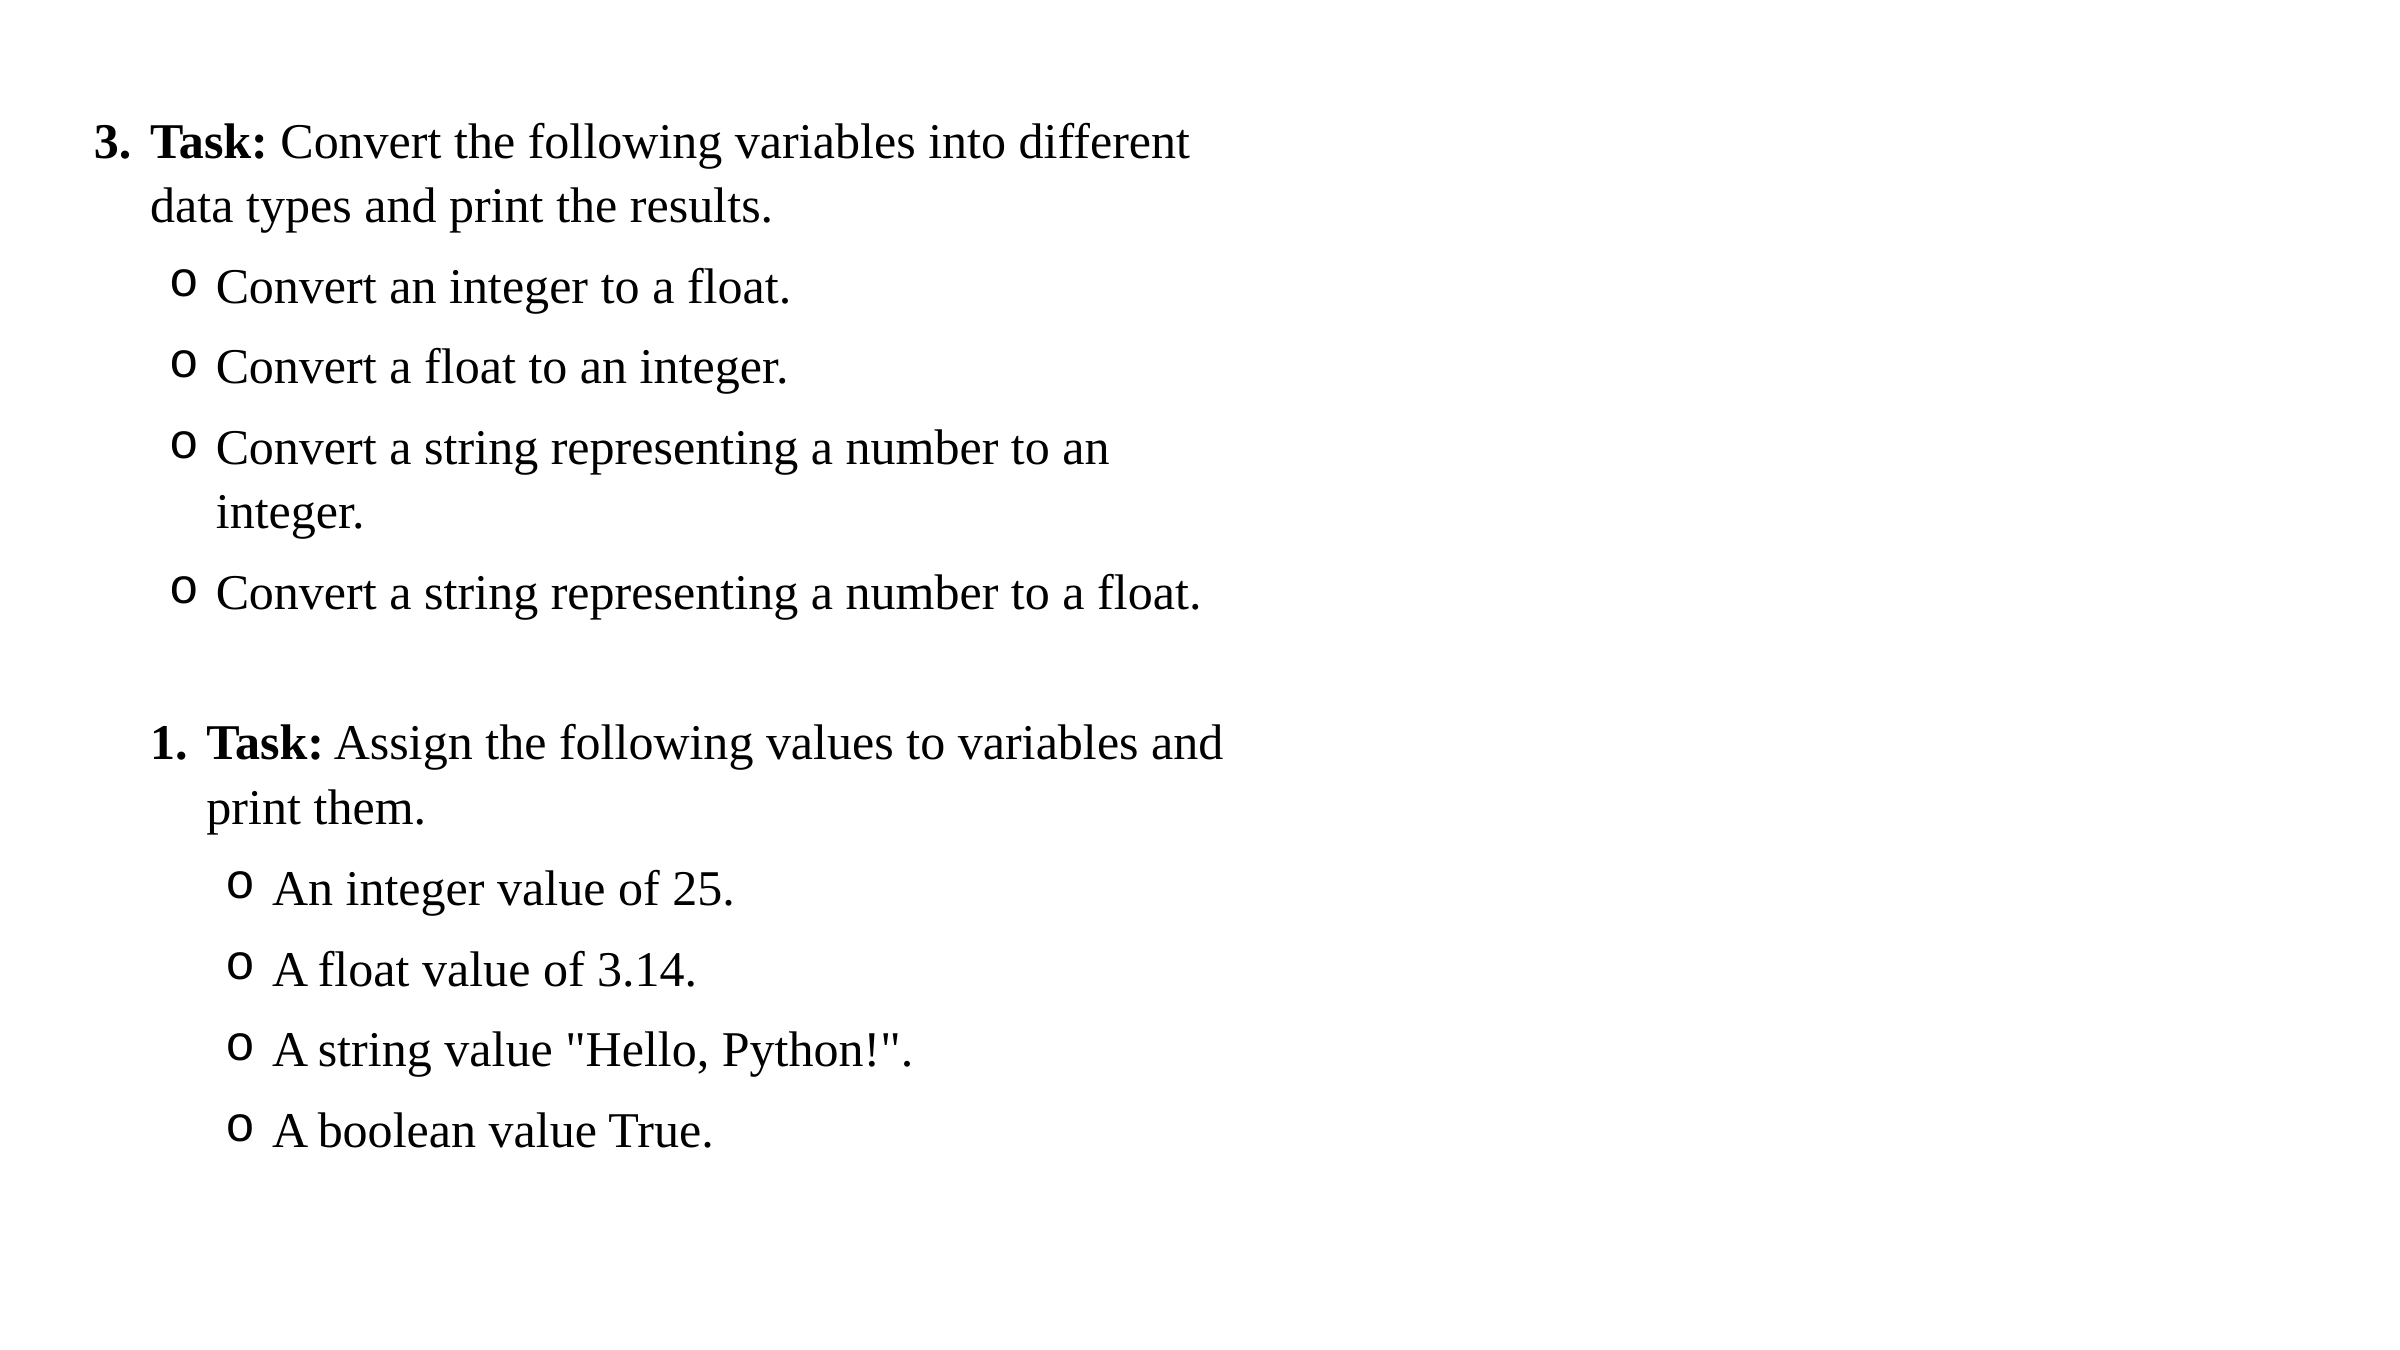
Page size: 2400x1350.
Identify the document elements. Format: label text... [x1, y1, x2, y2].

text_box Task: Convert the following variables into different data types and print the results. Convert an integer to a float. Convert a float to an integer. Convert a string representing a number to an integer. Convert a string representing a number to a float. [79, 96, 1280, 628]
text_box Task: Assign the following values to variables and print them. An integer value of 25. A float value of 3.14. A string value "Hello, Python!". A boolean value True. [135, 698, 1336, 1165]
